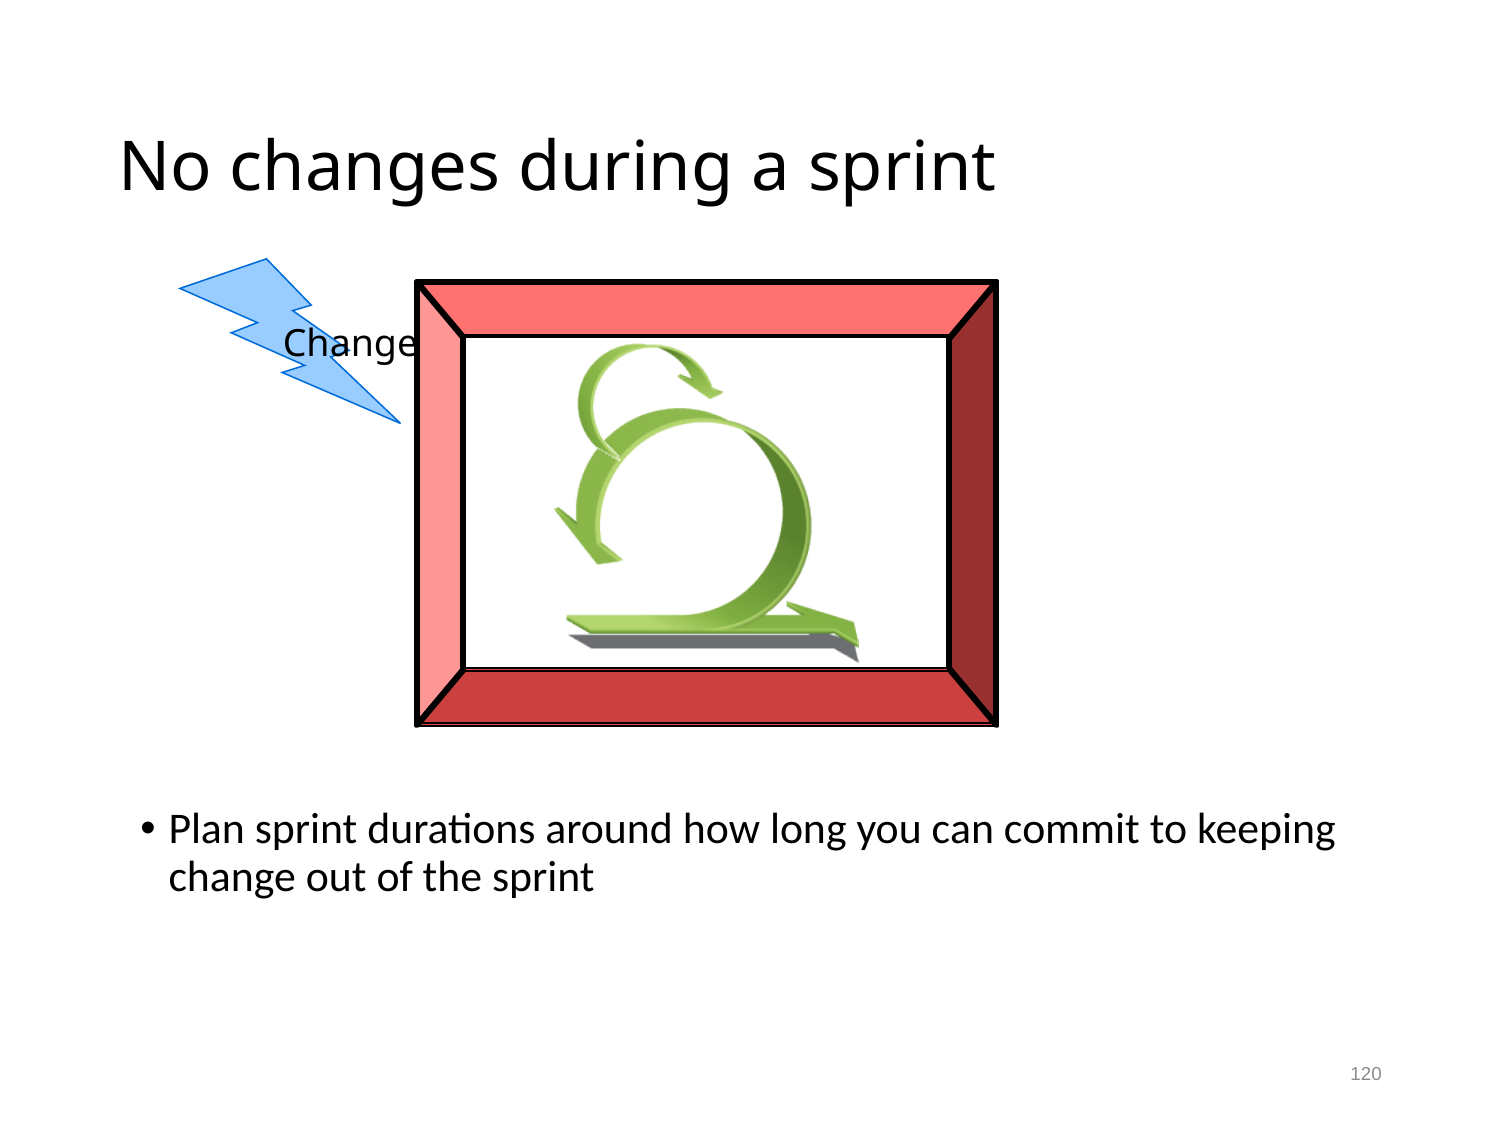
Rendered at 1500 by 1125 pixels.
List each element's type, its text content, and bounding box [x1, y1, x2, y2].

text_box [554, 343, 859, 664]
slide_number 120 [1059, 1042, 1397, 1103]
title No changes during a sprint [103, 59, 1397, 278]
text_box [412, 277, 1000, 730]
text_box Change [179, 258, 401, 424]
list Plan sprint durations around how long you can commit to keeping change out of the sprint [50, 798, 1448, 987]
